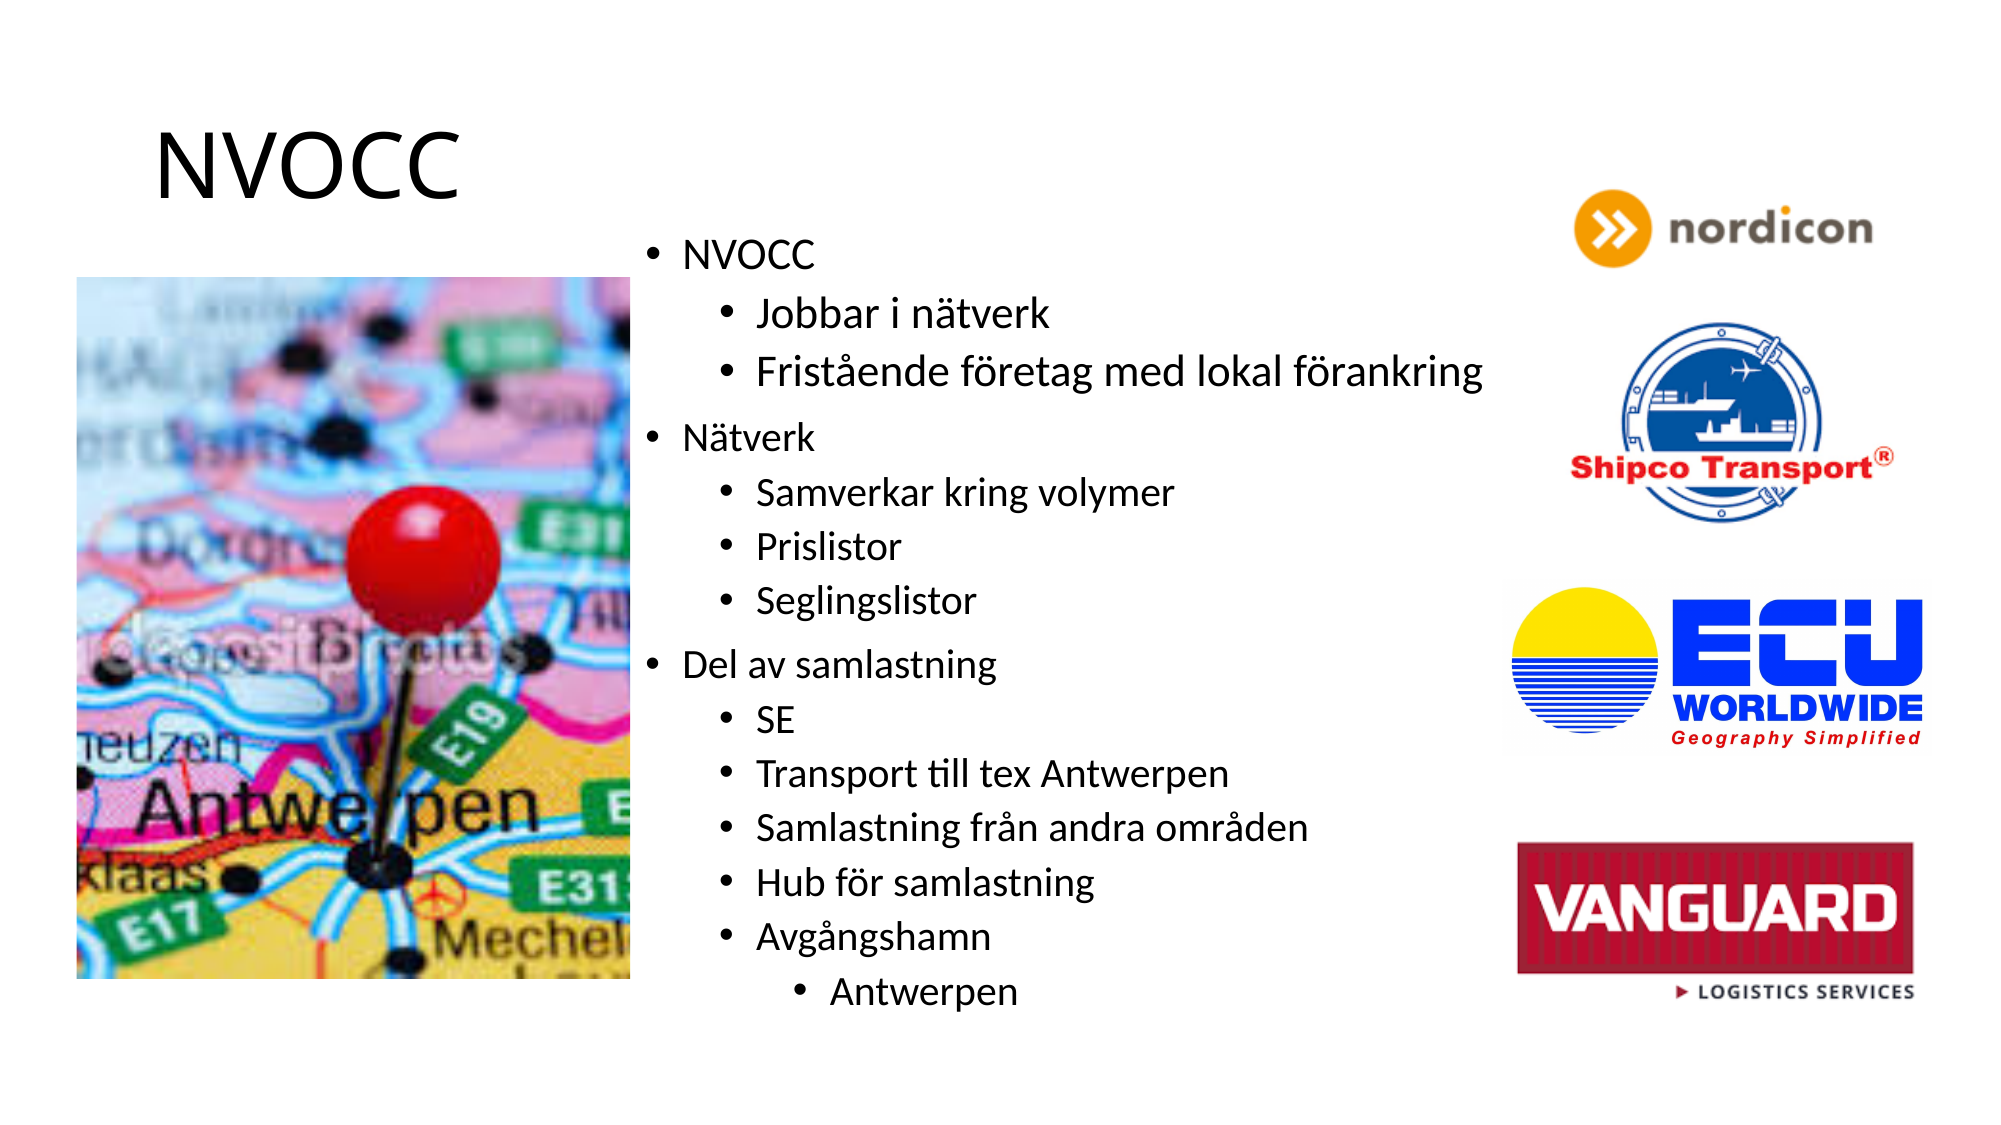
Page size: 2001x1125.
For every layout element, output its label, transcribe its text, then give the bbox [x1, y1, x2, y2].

picture [1547, 318, 1900, 568]
picture [1502, 579, 1932, 756]
picture [1567, 72, 1880, 291]
title NVOCC [137, 59, 1863, 278]
picture [76, 277, 631, 979]
list NVOCC Jobbar i nätverk Fristående företag med lokal förankring Nätverk Samverkar kring volymer Prislistor Seglingslistor Del av samlastning SE Transport till tex Antwerpen Samlastning från andra områden Hub för samlastning Avgångshamn Antwerpen [630, 223, 1503, 1052]
picture [1482, 789, 1952, 1052]
